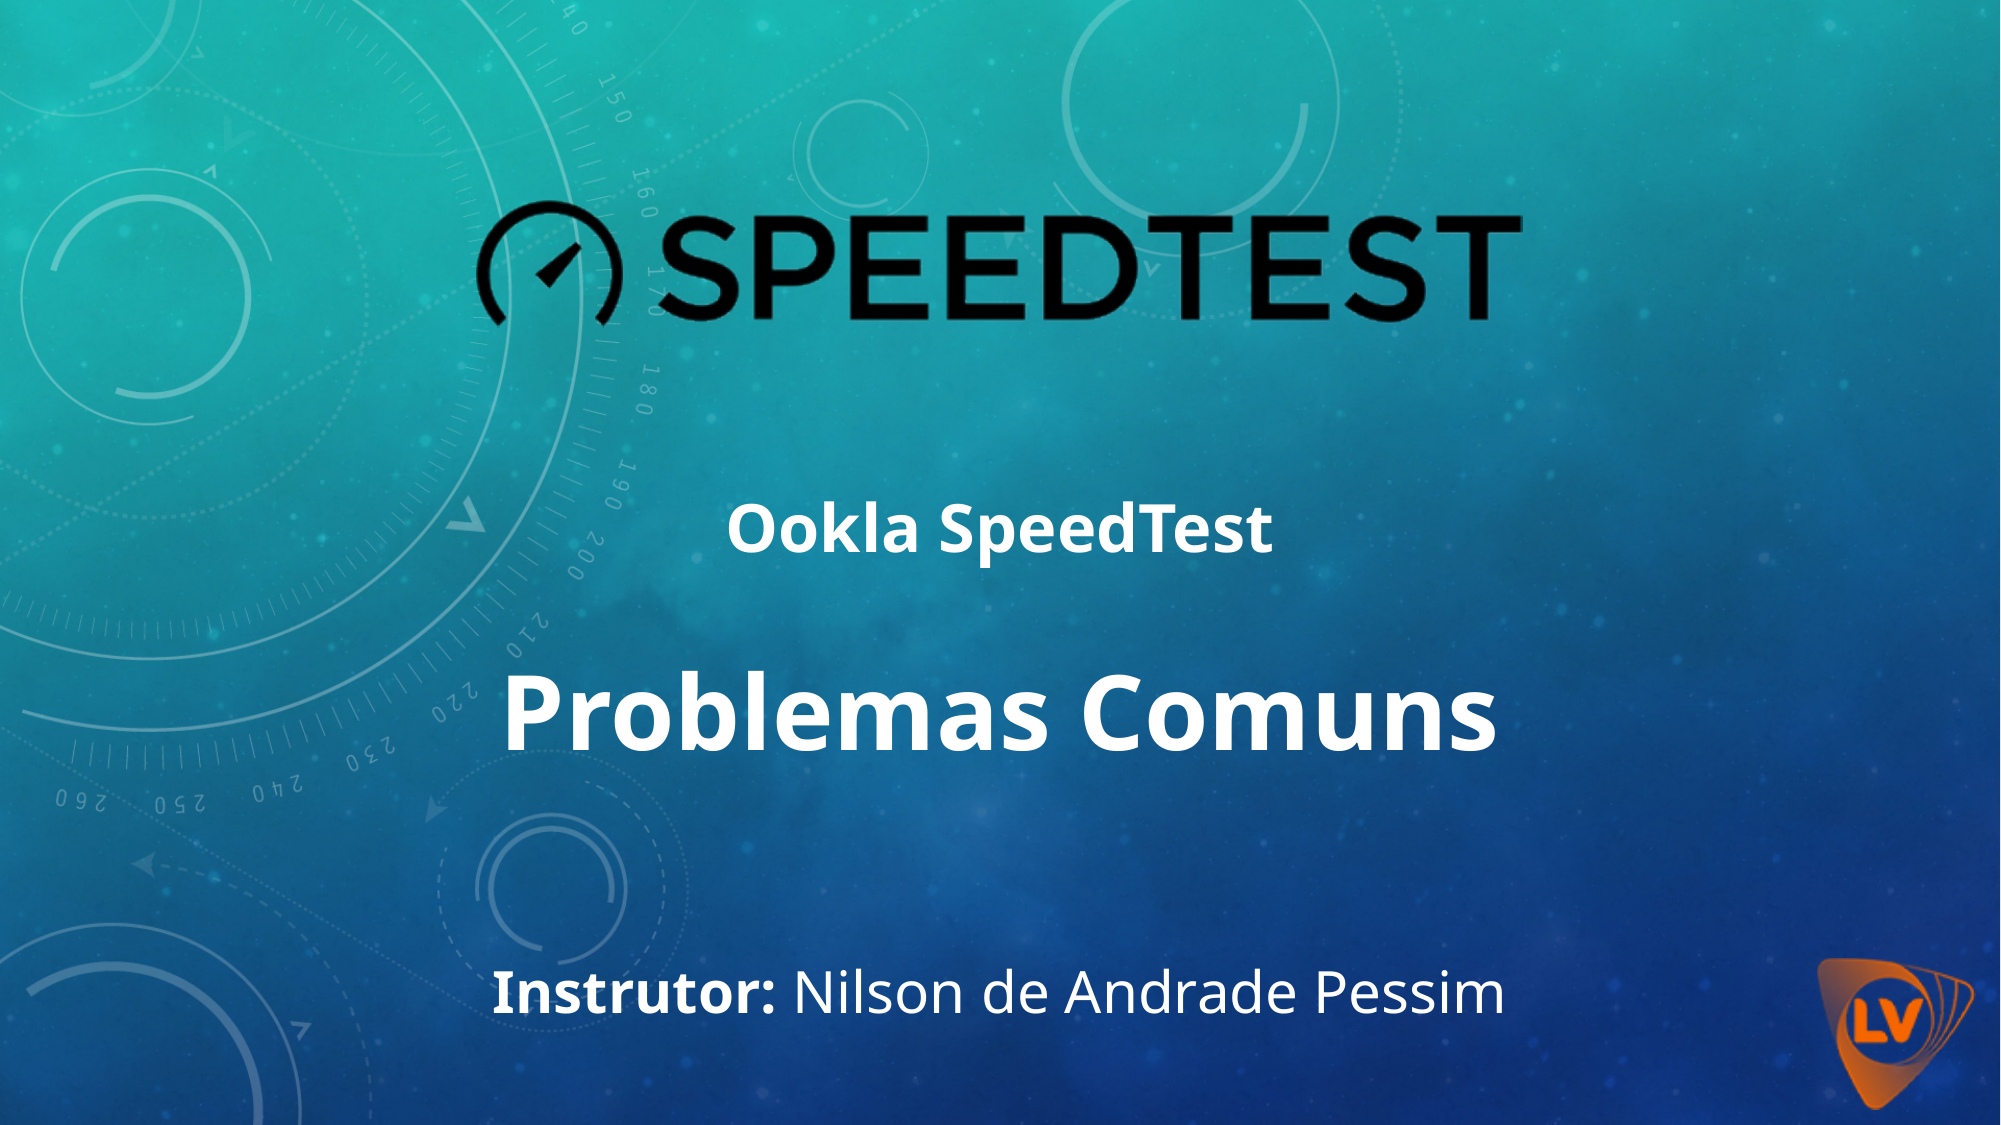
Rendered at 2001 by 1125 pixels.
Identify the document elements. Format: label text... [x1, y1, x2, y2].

picture [0, 0, 2001, 1125]
text_box Ookla SpeedTest Problemas Comuns [297, 478, 1703, 779]
text_box Instrutor: Nilson de Andrade Pessim [478, 948, 1522, 1033]
